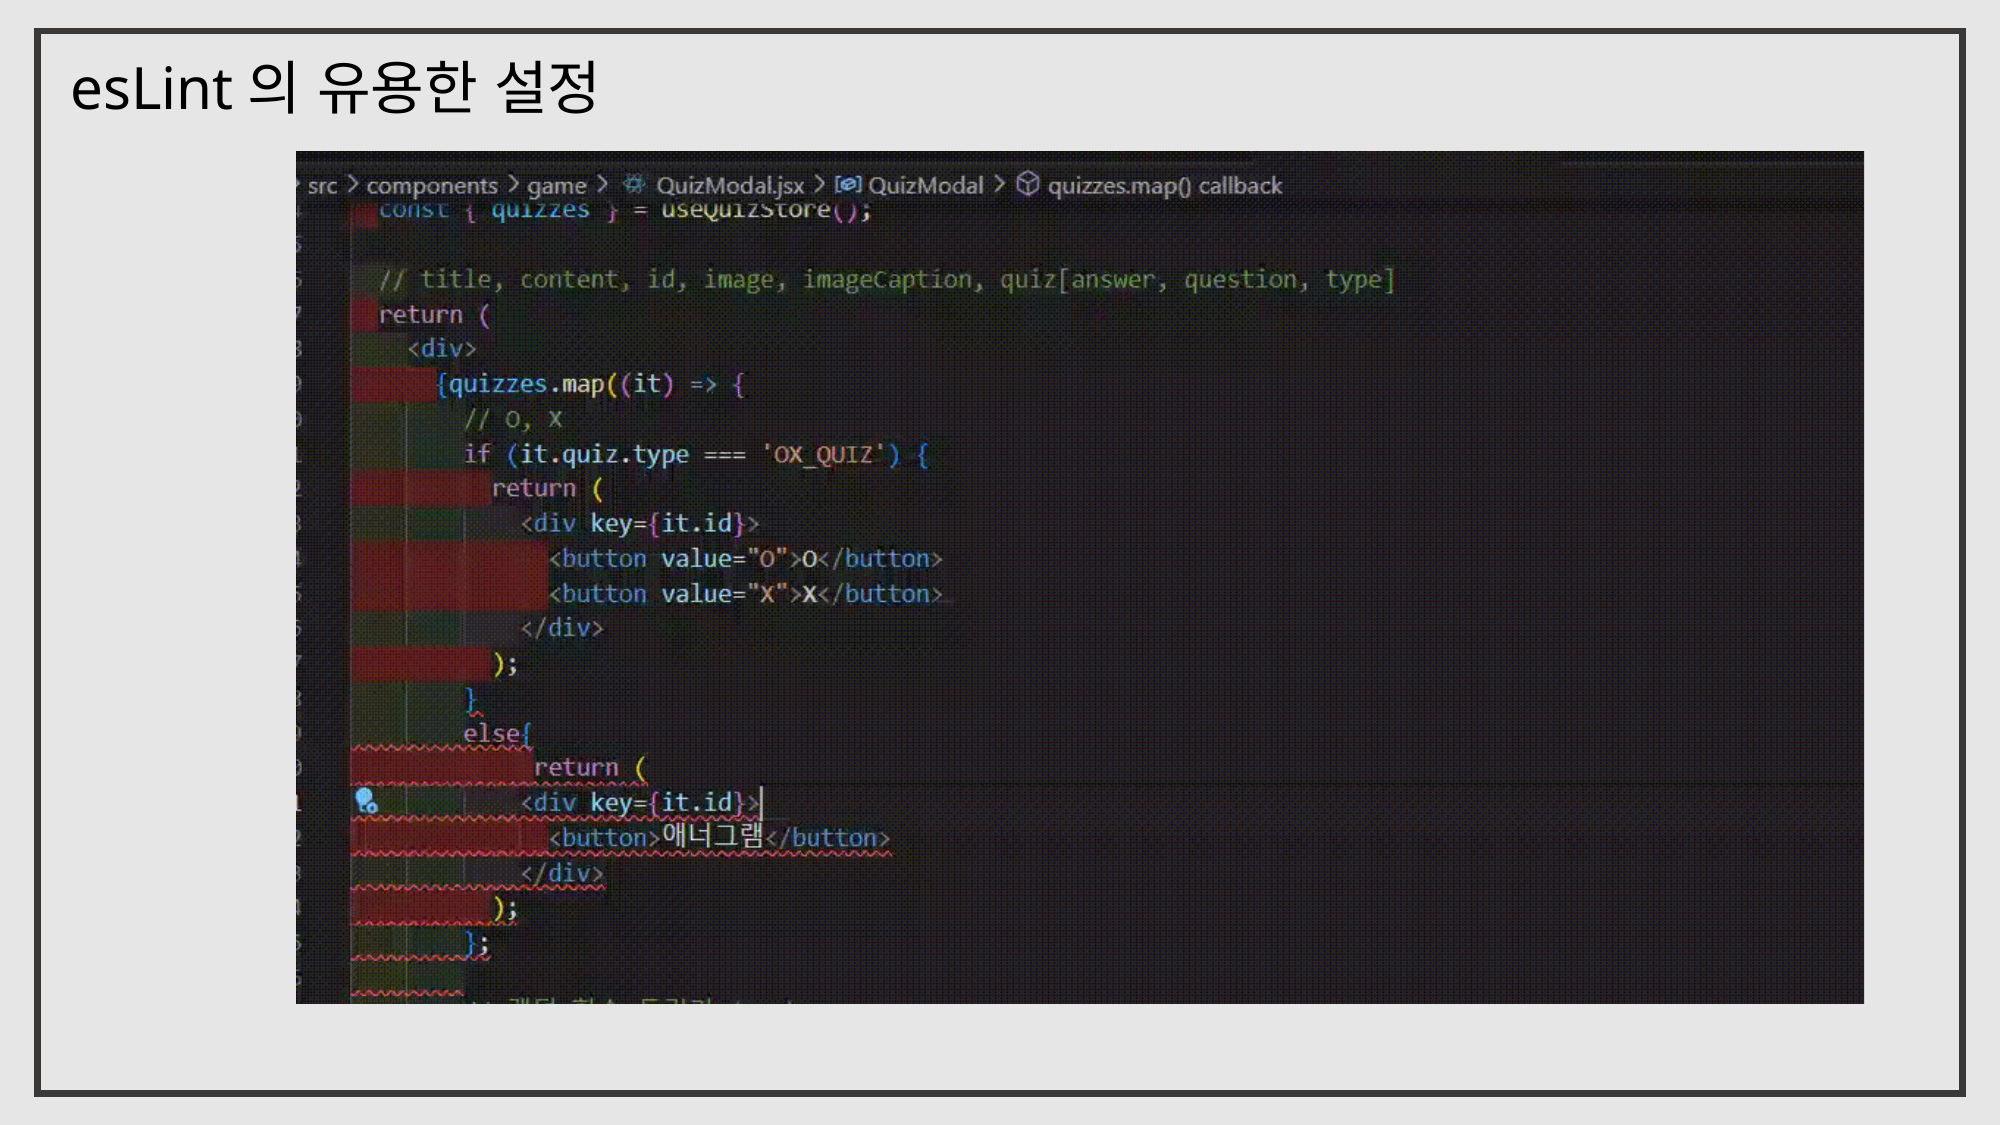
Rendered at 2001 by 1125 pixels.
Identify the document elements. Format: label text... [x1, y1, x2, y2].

picture [296, 150, 1865, 1004]
text_box esLint의 유용한 설정 [55, 43, 766, 129]
text_box [36, 30, 1964, 1095]
